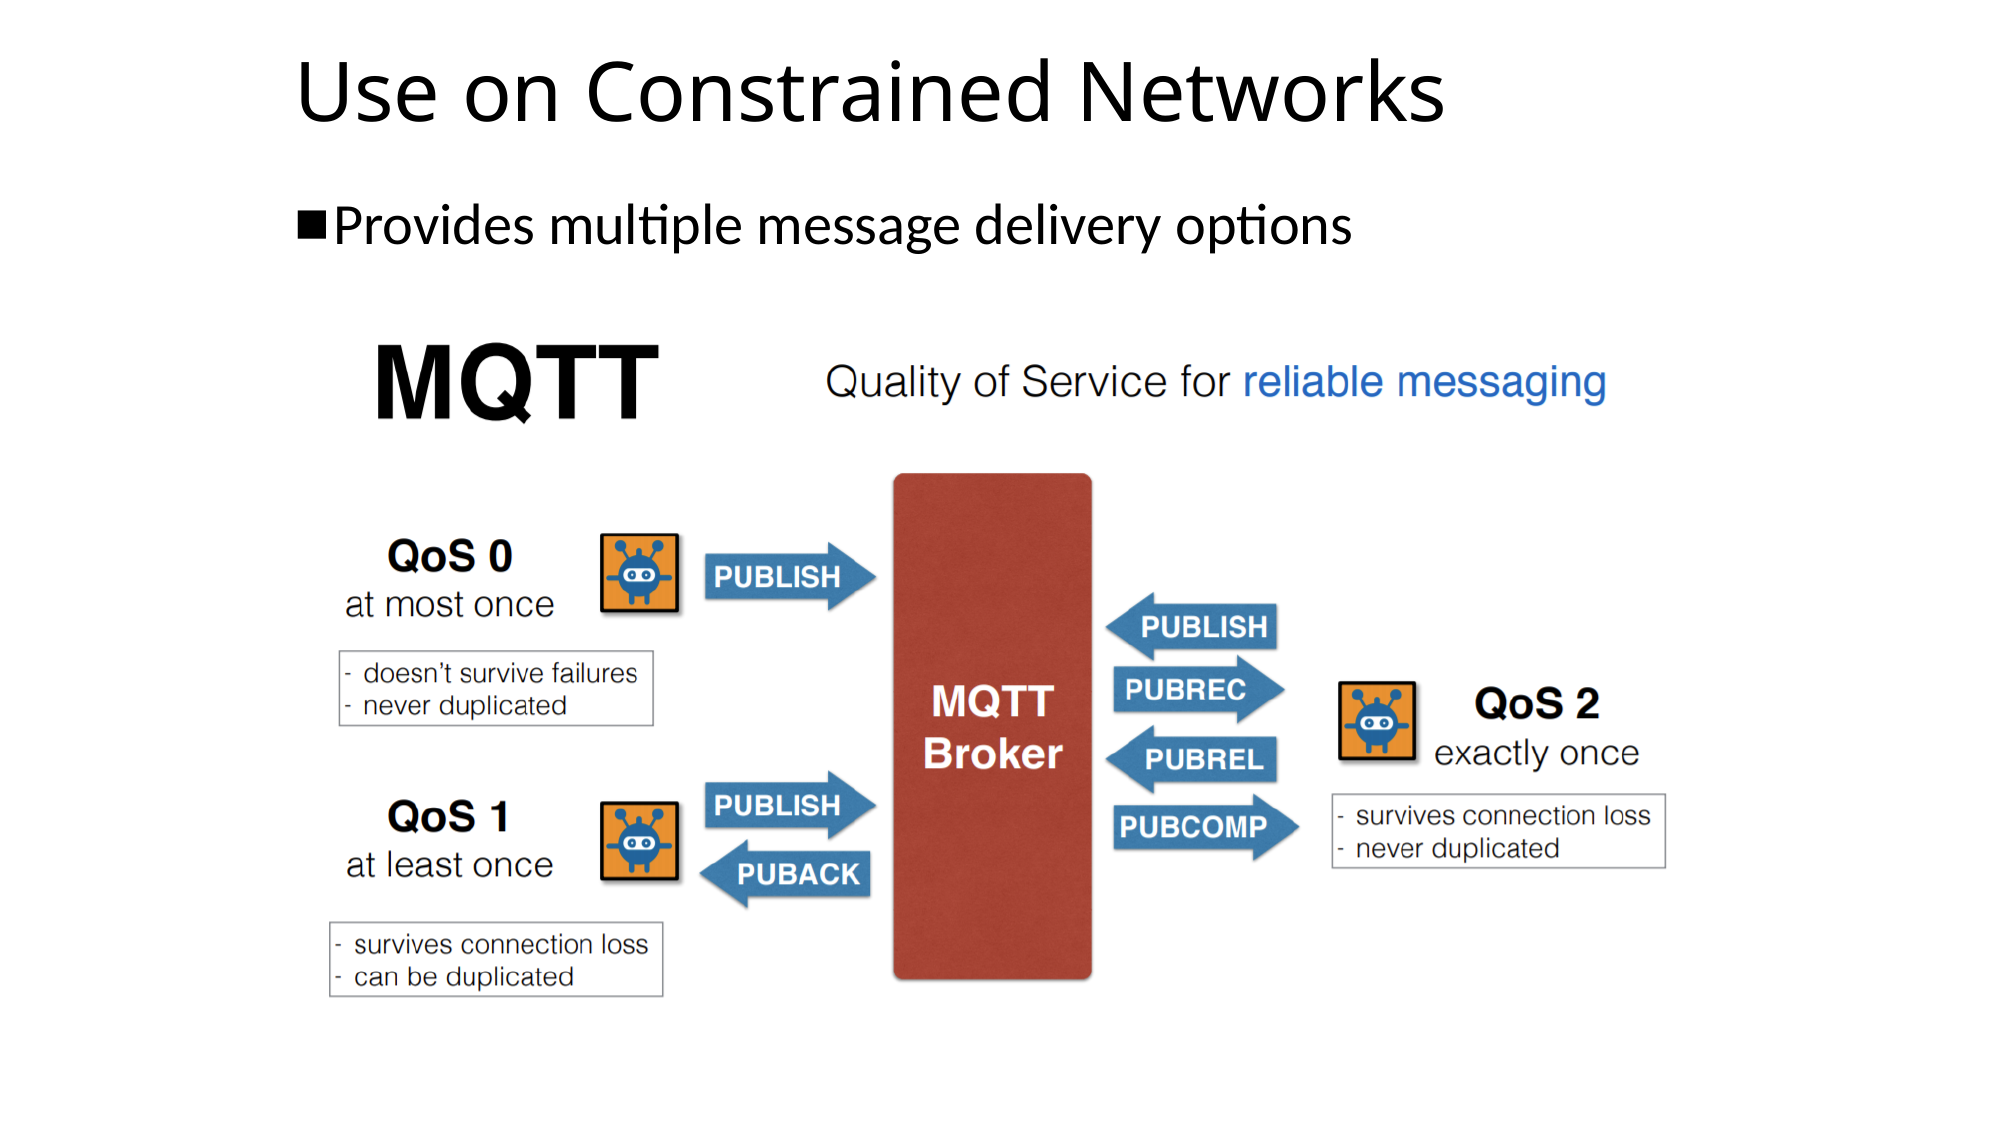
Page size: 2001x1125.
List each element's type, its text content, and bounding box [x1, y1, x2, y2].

title Use on Constrained Networks [279, 42, 1704, 148]
list Provides multiple message delivery options [279, 184, 1704, 990]
picture [306, 317, 1677, 1028]
